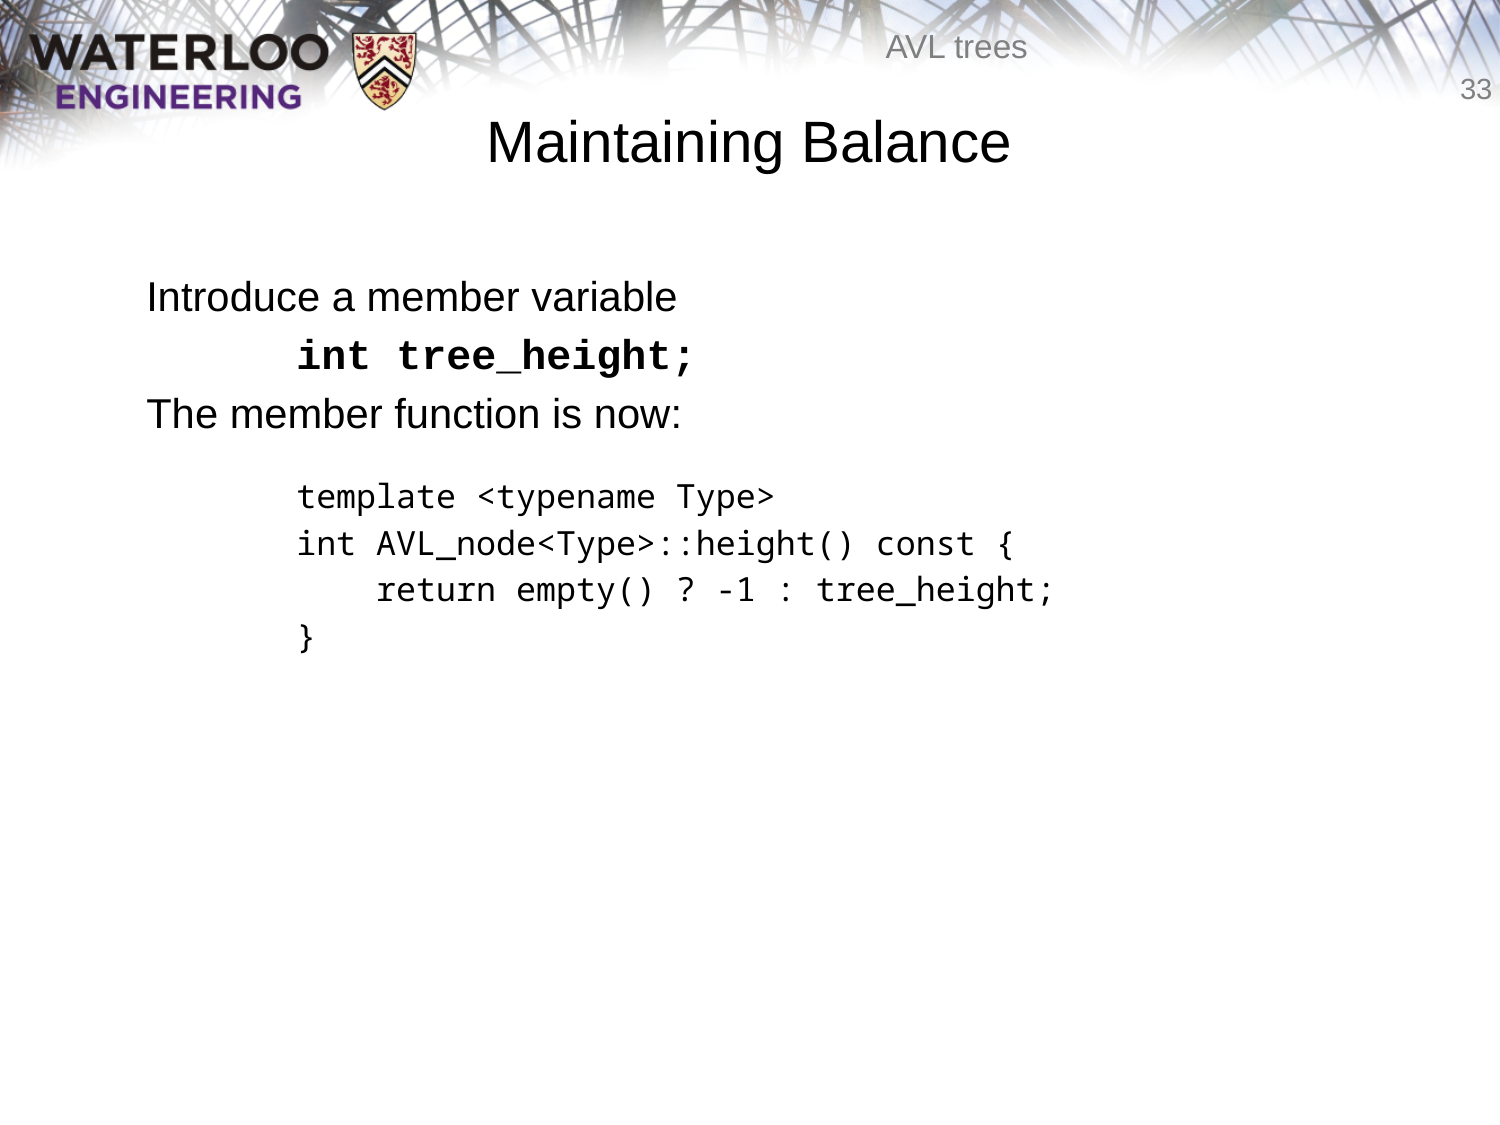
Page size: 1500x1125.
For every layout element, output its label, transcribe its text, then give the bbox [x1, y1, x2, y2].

list Introduce a member variable int tree_height; The member function is now: template <typename Type> int AVL_node<Type>::height() const { return empty() ? -1 : tree_height; } [74, 262, 1426, 1006]
picture [0, 0, 1500, 1125]
title Maintaining Balance [74, 44, 1426, 233]
